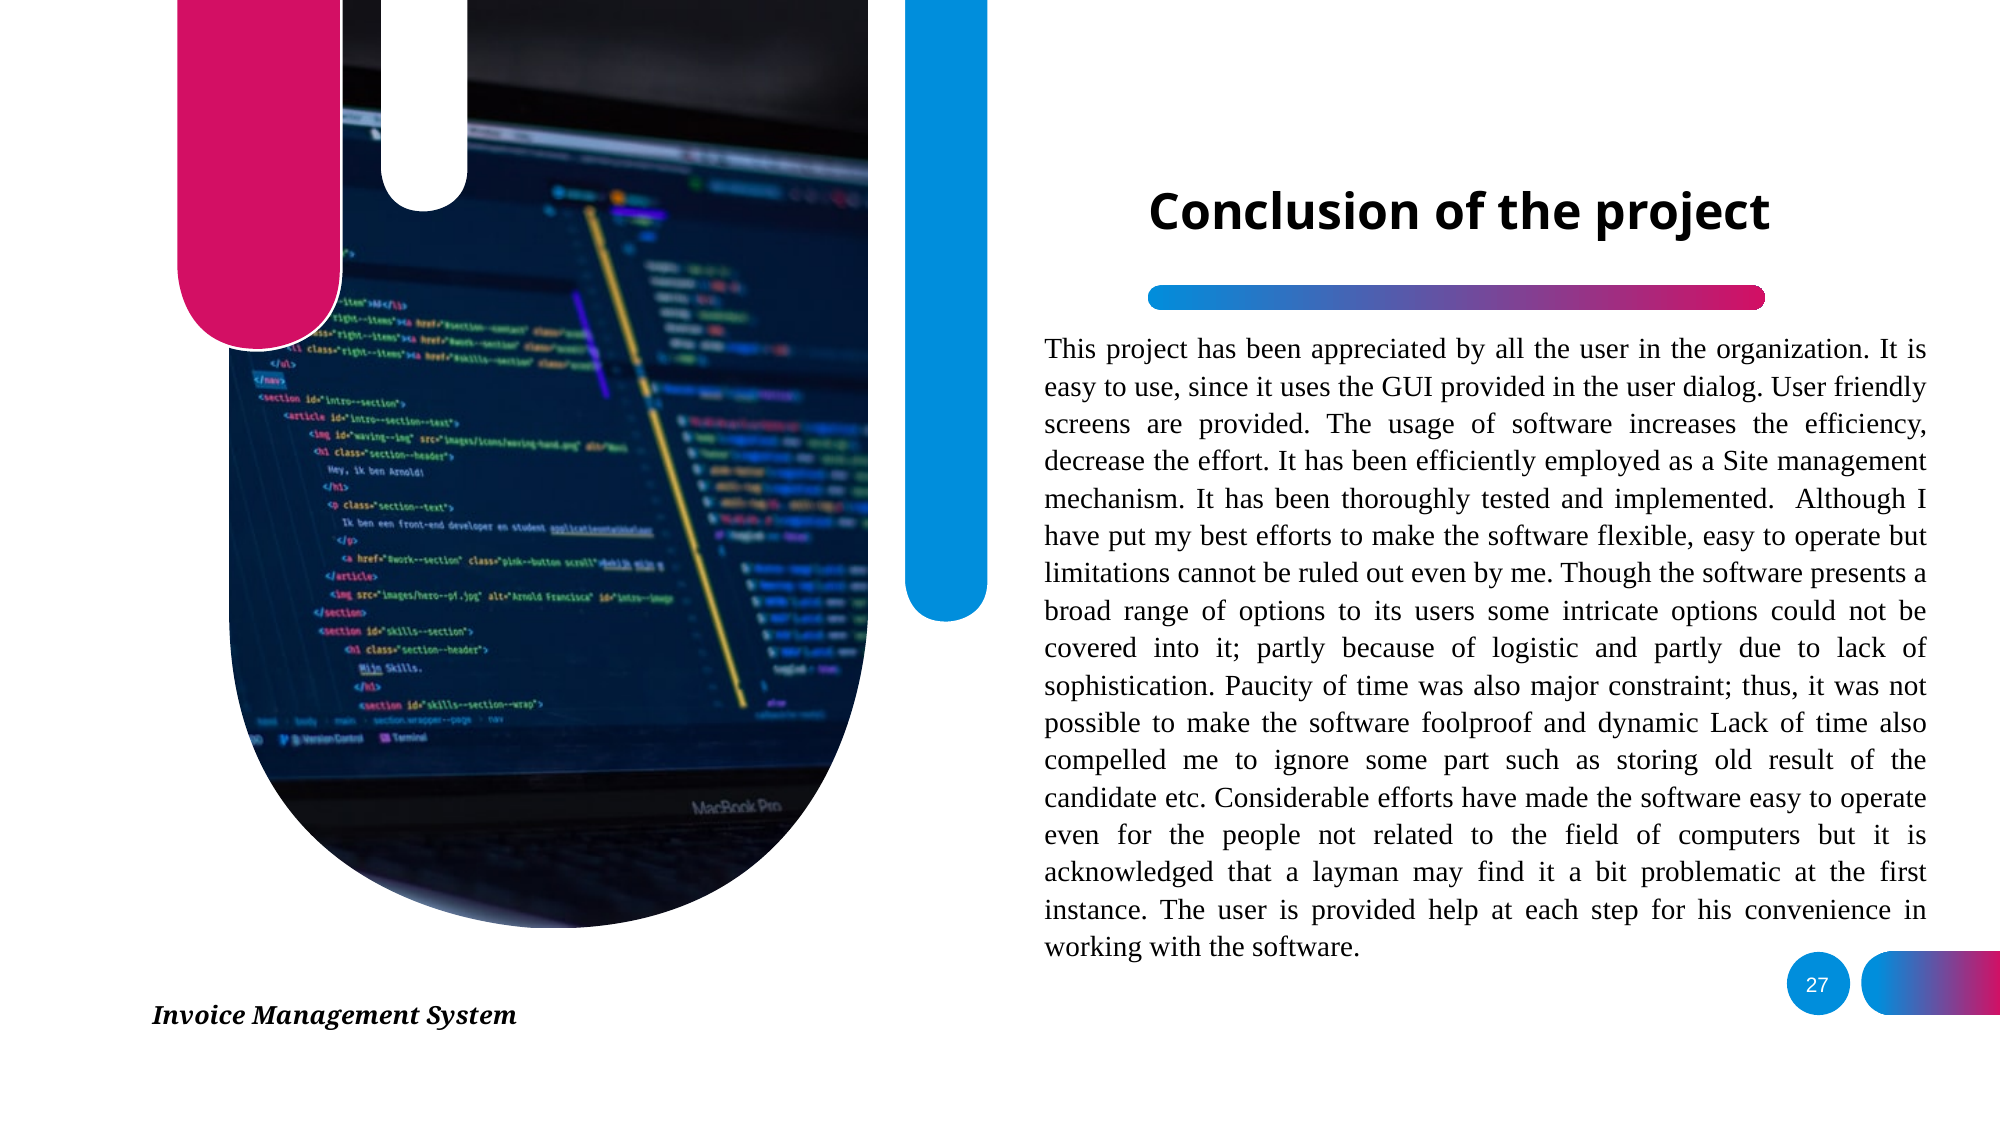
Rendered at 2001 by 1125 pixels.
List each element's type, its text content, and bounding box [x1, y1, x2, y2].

picture [862, 519, 869, 528]
picture [854, 471, 869, 482]
picture [852, 486, 869, 497]
picture [229, 0, 869, 928]
footer Invoice Management System [137, 984, 779, 1044]
text_box [1133, 324, 2000, 1125]
text_box This project has been appreciated by all the user in the organization. It is easy to use, since it uses the GUI provided in the user dialog. User friendly screens are provided. The usage of software increases the efficiency, decrease the effort. It has been efficiently employed as a Site management mechanism. It has been thoroughly tested and implemented. Although I have put my best efforts to make the software flexible, easy to operate but limitations cannot be ruled out even by me. Though the software presents a broad range of options to its users some intricate options could not be covered into it; partly because of logistic and partly due to lack of sophistication. Paucity of time was also major constraint; thus, it was not possible to make the software foolproof and dynamic Lack of time also compelled me to ignore some part such as storing old result of the candidate etc. Considerable efforts have made the software easy to operate even for the people not related to the field of computers but it is acknowledged that a layman may find it a bit problematic at the first instance. The user is provided help at each step for his convenience in working with the software. [1029, 319, 1946, 970]
title Conclusion of the project [1133, 148, 2000, 278]
